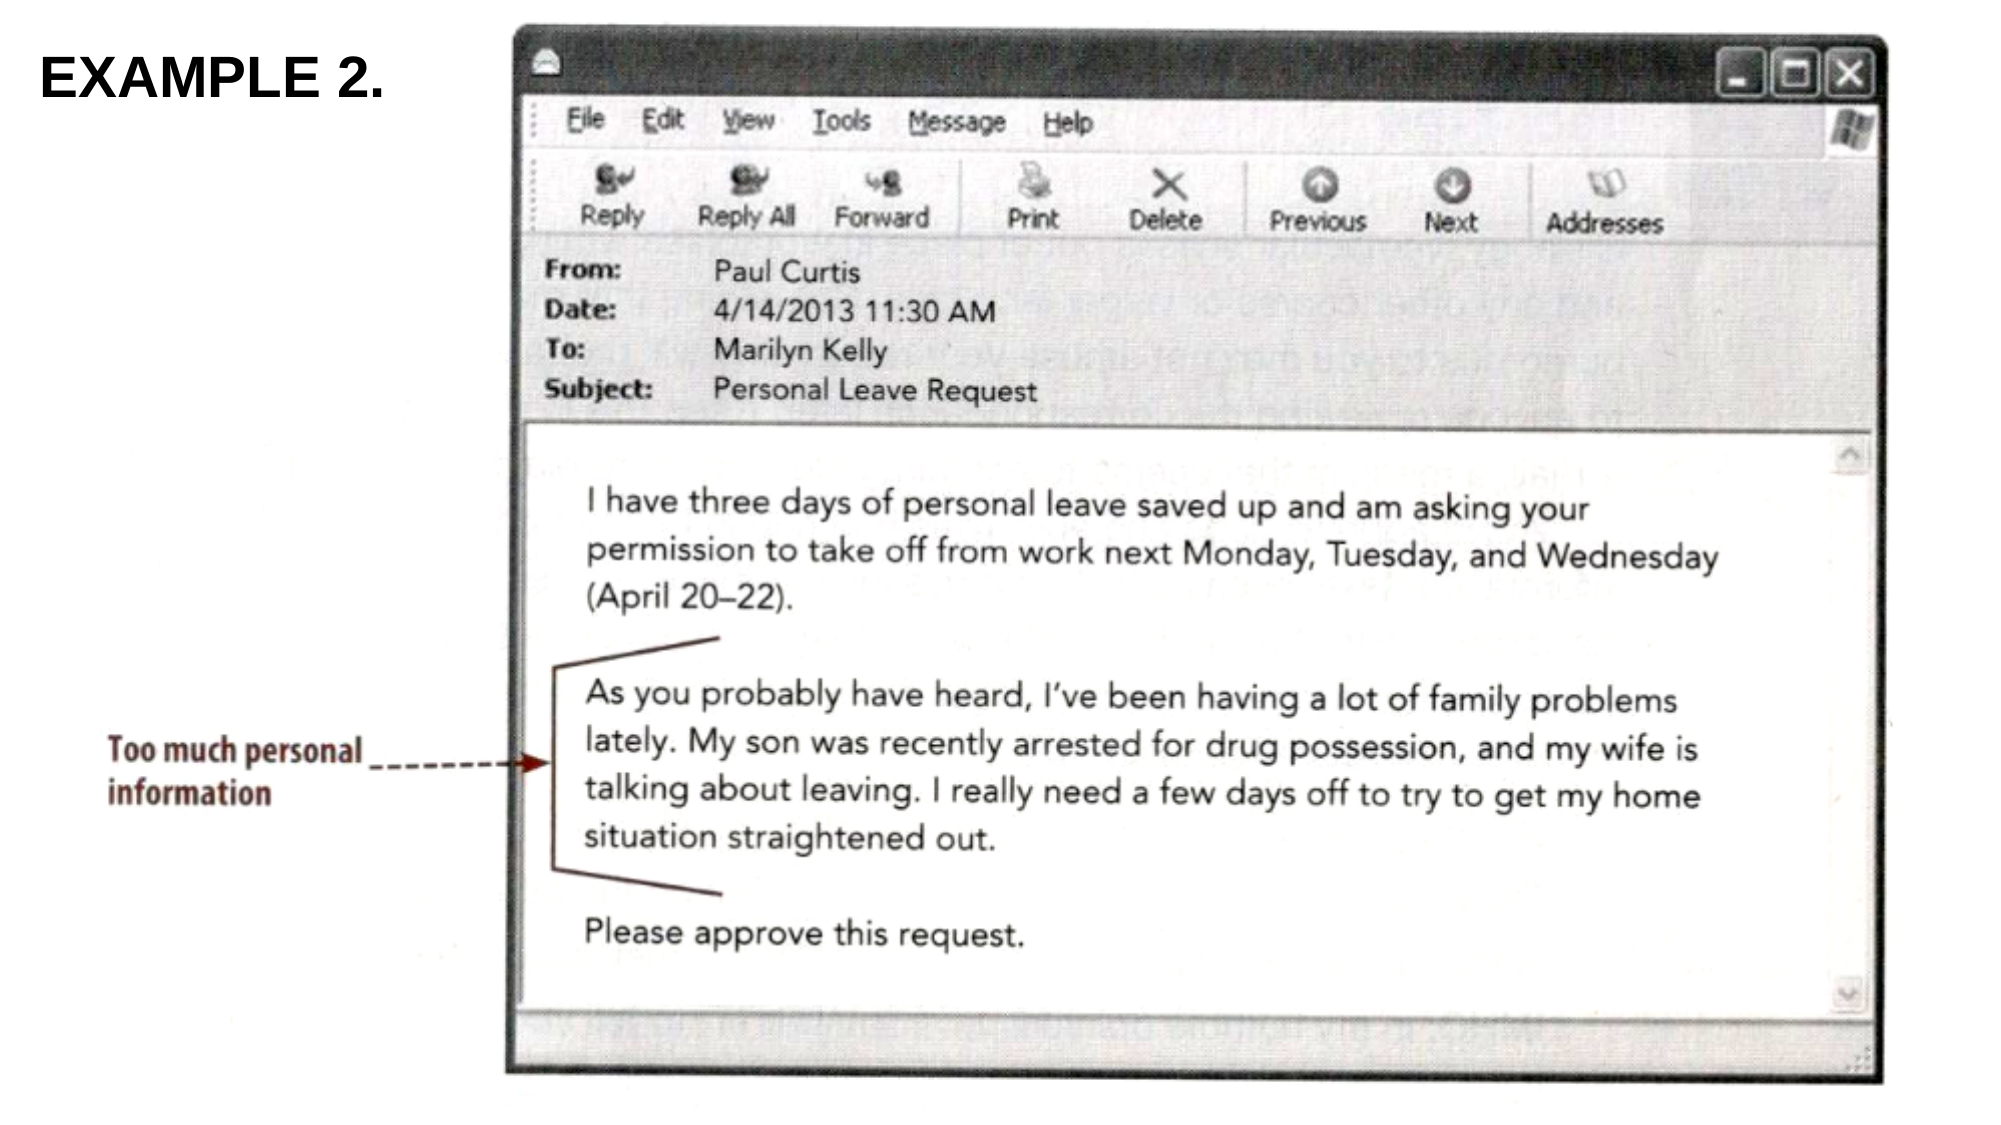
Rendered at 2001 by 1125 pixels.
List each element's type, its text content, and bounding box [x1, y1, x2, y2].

picture [79, 17, 1921, 1108]
text_box EXAMPLE 2. [25, 31, 79, 117]
